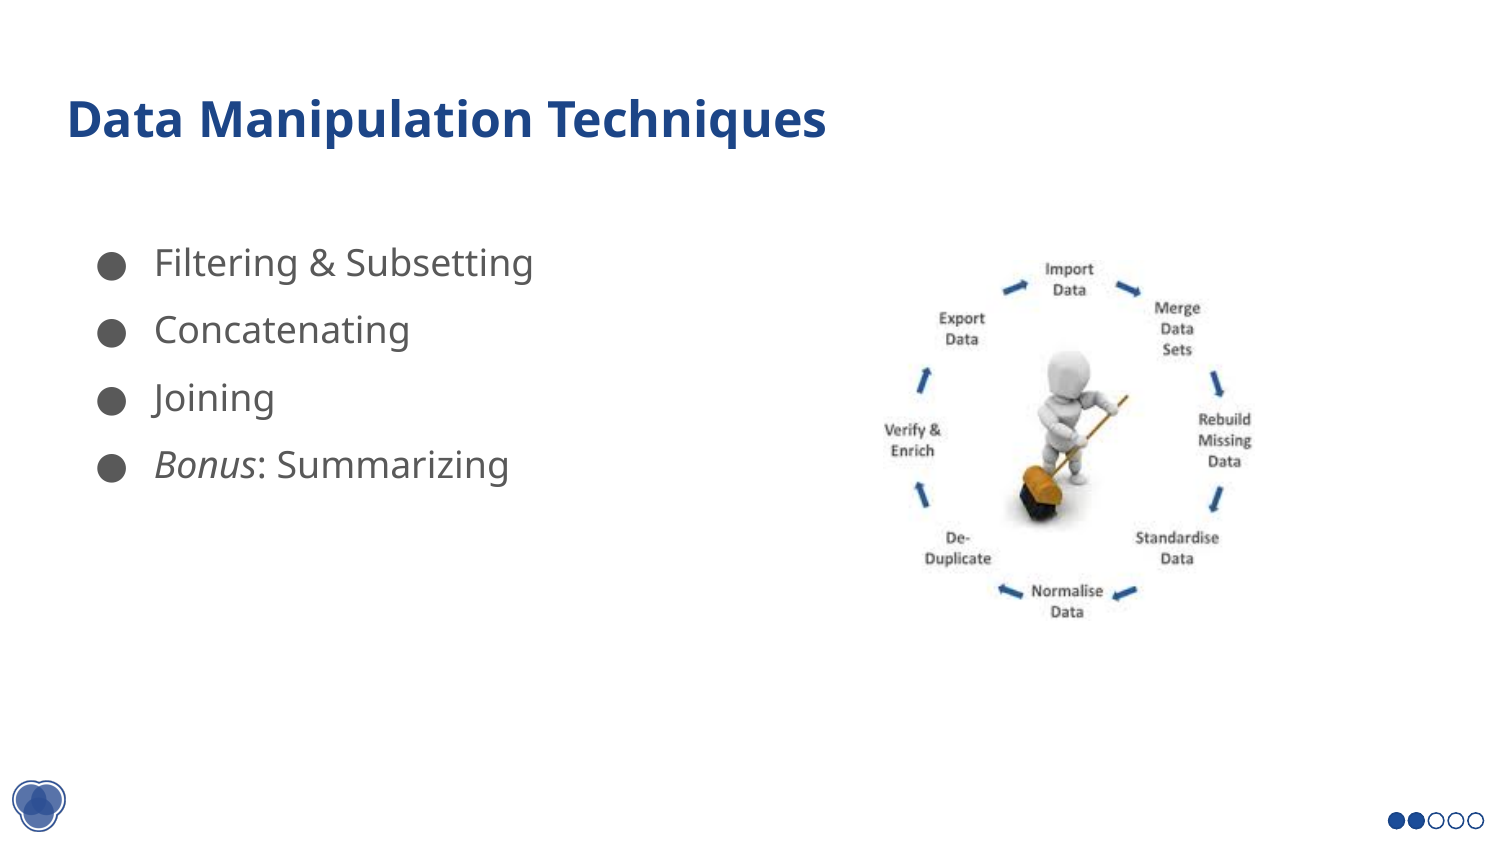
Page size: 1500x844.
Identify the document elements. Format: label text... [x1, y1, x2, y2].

picture [883, 260, 1256, 621]
picture [12, 780, 66, 832]
title Data Manipulation Techniques [51, 72, 1449, 167]
text_box [1408, 812, 1425, 829]
text_box [1388, 812, 1405, 829]
list Filtering & Subsetting Concatenating Joining Bonus: Summarizing [63, 201, 833, 762]
